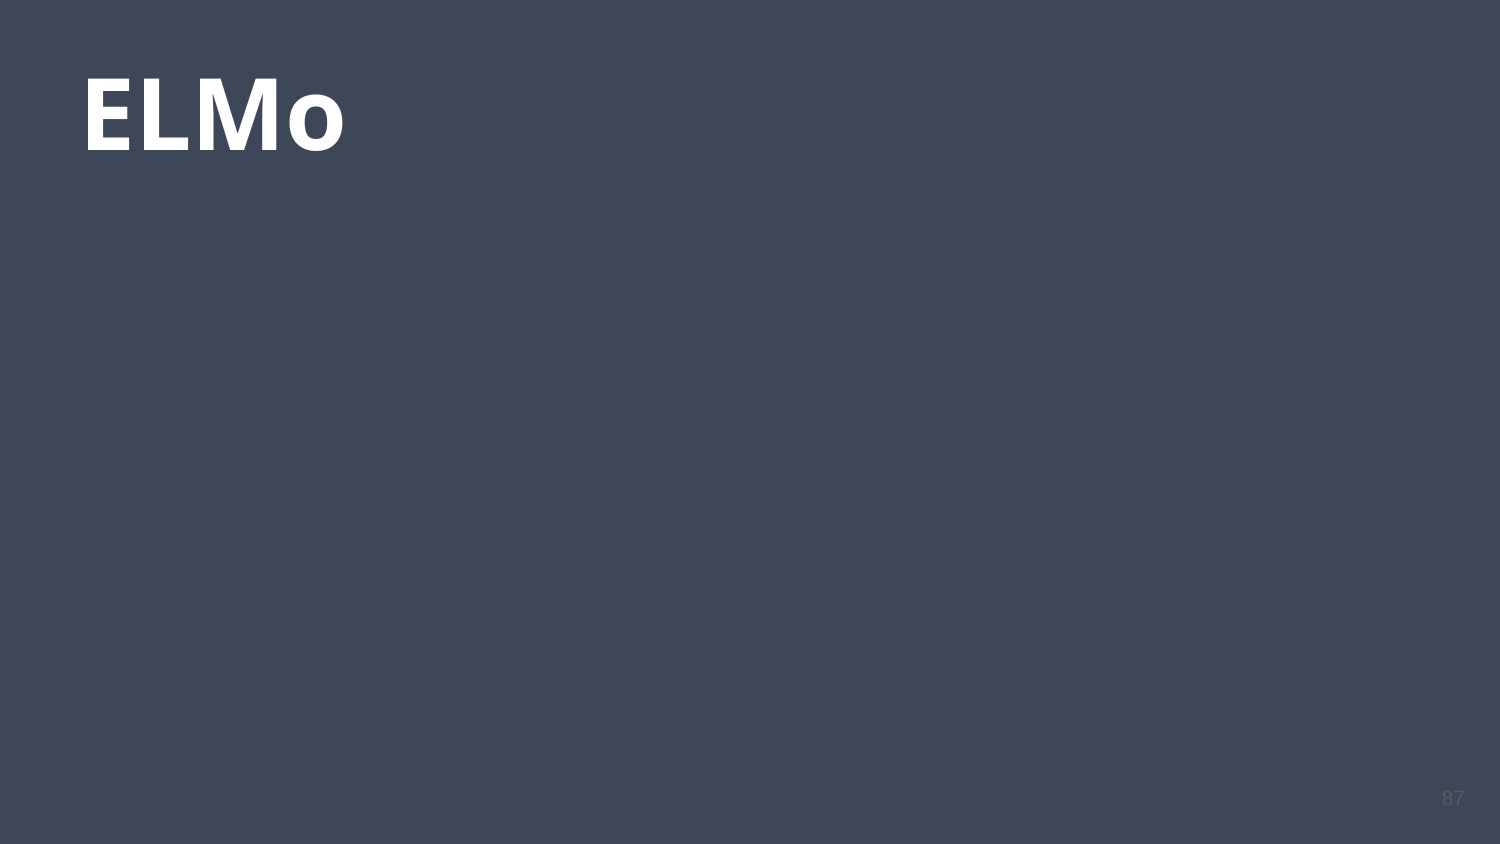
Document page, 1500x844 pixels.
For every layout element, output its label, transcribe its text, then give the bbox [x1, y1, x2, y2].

text_box ELMo [64, 35, 413, 202]
slide_number 87 [1389, 764, 1480, 830]
